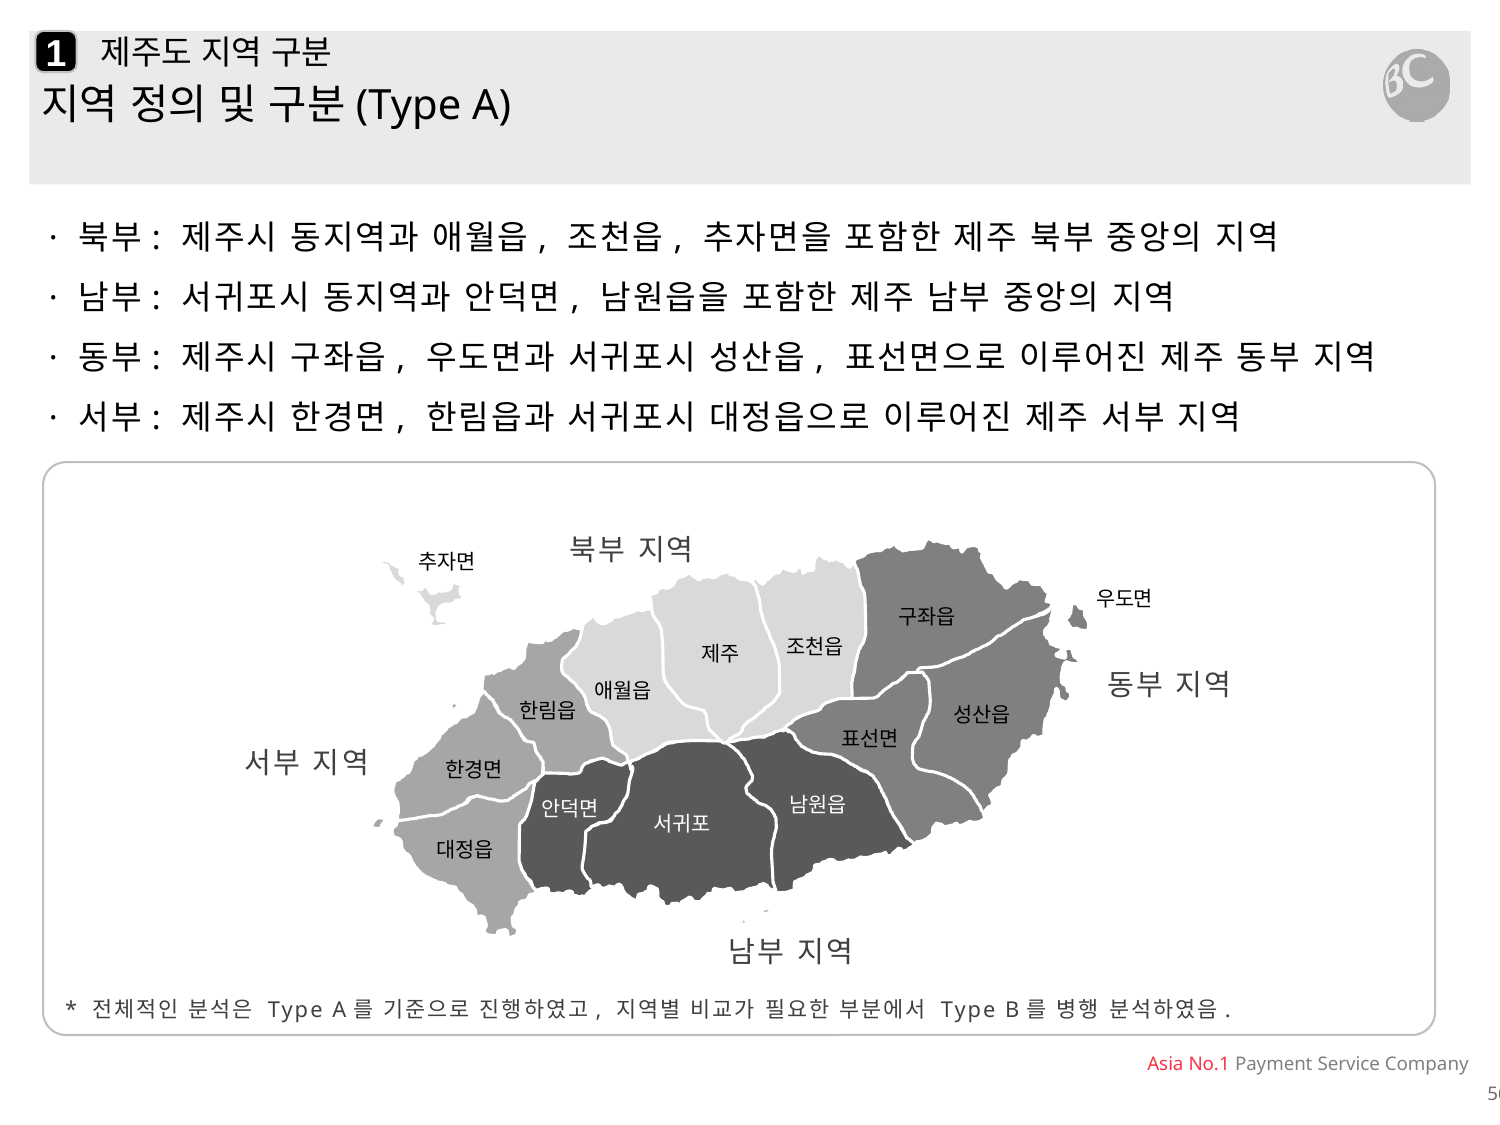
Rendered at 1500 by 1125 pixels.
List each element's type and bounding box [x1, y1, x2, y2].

list [41, 83, 1376, 131]
picture [1383, 49, 1450, 122]
title [37, 30, 1372, 76]
text_box [33, 28, 79, 75]
text_box [17, 184, 1495, 1047]
